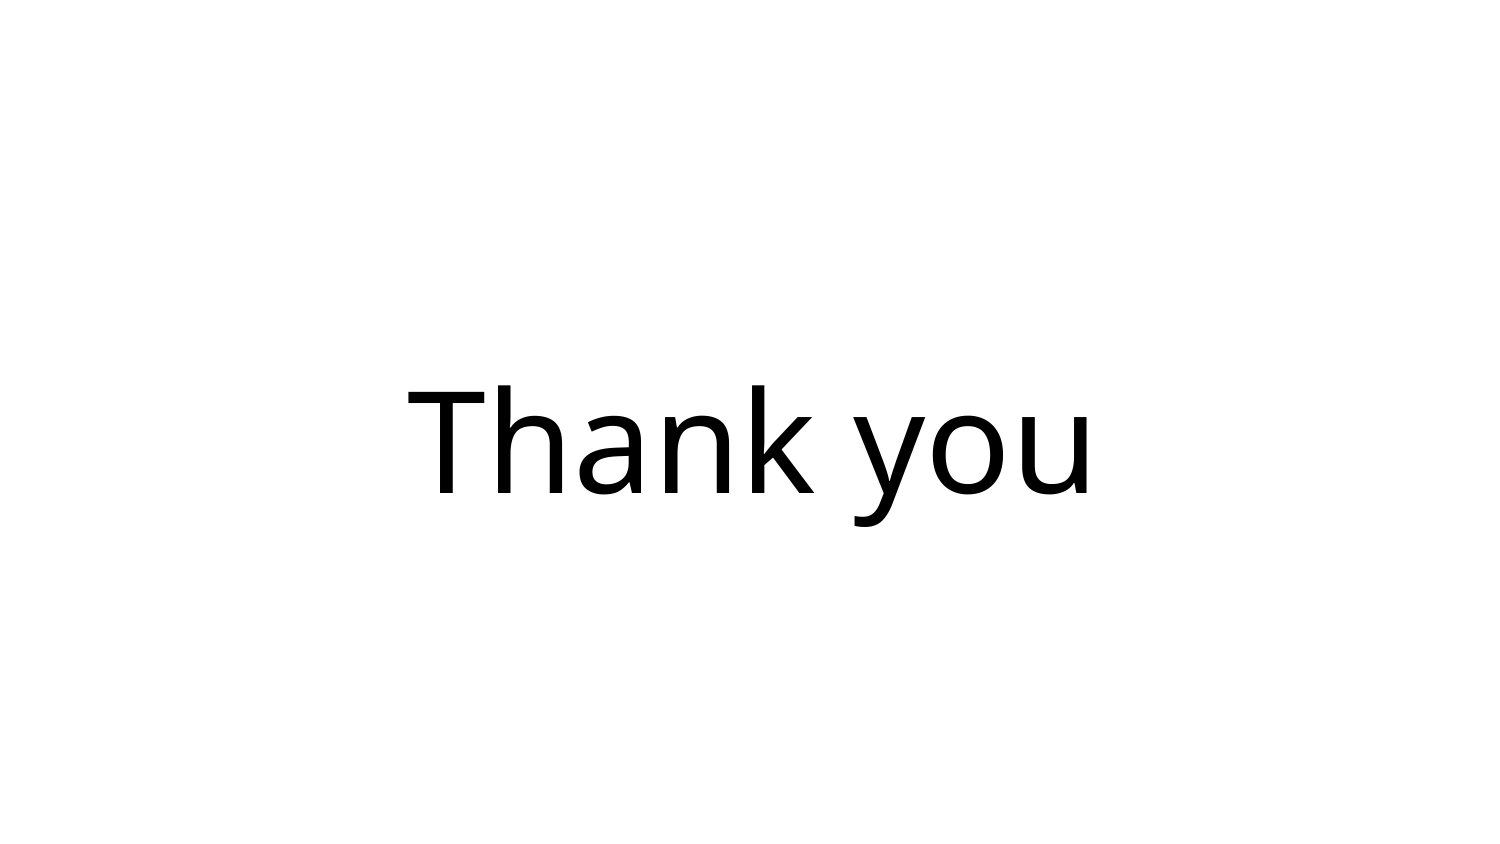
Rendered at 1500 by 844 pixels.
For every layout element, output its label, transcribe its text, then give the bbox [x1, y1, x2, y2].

title Thank you [117, 176, 1389, 537]
